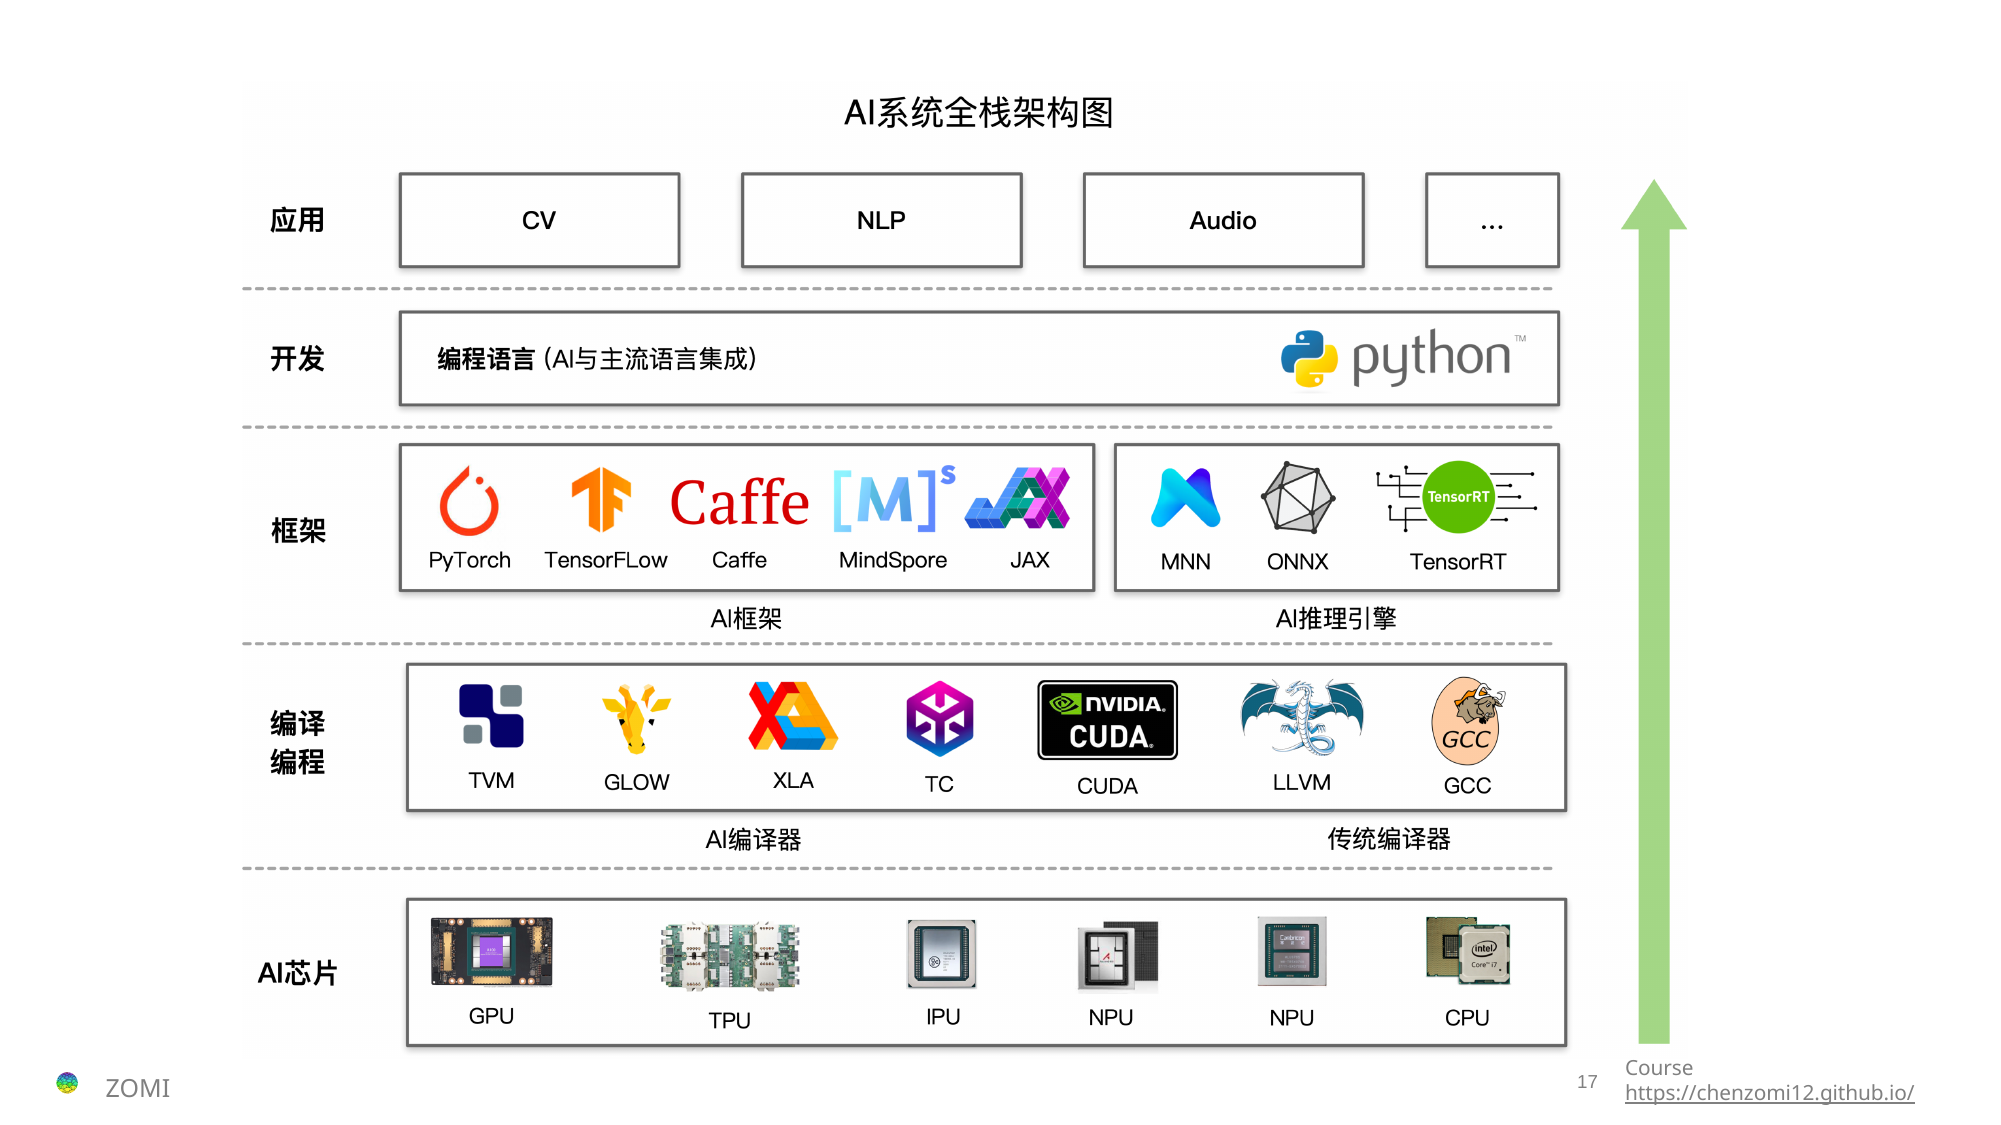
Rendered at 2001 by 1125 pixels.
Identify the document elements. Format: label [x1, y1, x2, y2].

picture [57, 1073, 77, 1093]
picture [242, 81, 1689, 1060]
